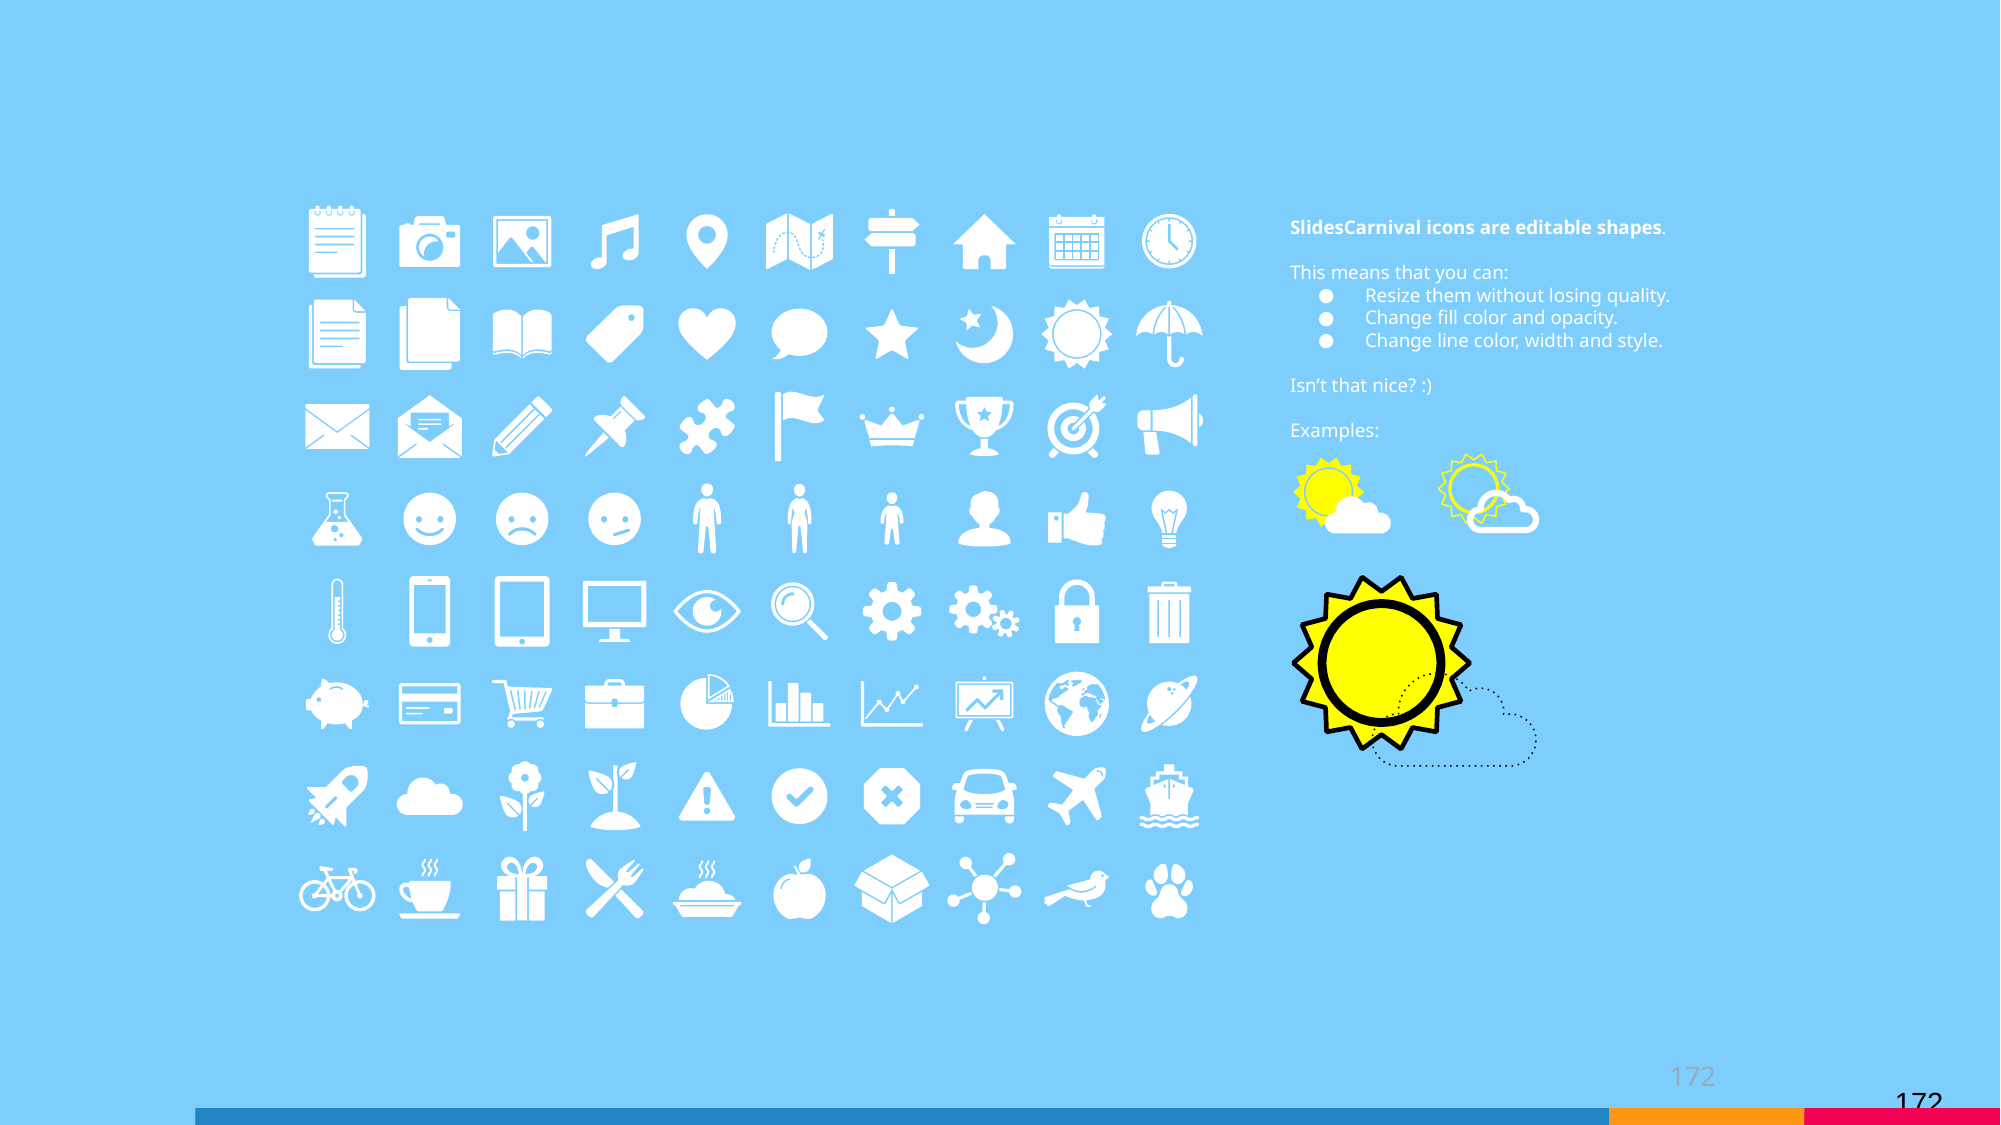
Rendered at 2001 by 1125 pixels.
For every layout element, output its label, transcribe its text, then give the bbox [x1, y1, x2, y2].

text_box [585, 858, 644, 919]
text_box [860, 680, 924, 727]
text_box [492, 215, 552, 268]
text_box [679, 771, 735, 821]
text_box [672, 860, 742, 918]
text_box [1366, 502, 1391, 534]
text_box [955, 676, 1014, 732]
text_box [496, 492, 549, 546]
text_box [1044, 671, 1110, 737]
text_box [686, 214, 728, 269]
text_box [771, 308, 828, 360]
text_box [1139, 764, 1200, 829]
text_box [1140, 675, 1198, 733]
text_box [491, 679, 553, 728]
text_box [771, 768, 828, 824]
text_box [775, 392, 823, 461]
text_box [590, 214, 639, 269]
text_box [306, 765, 368, 827]
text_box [305, 403, 370, 450]
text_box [1151, 490, 1188, 549]
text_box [854, 854, 930, 924]
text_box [584, 395, 646, 457]
text_box [866, 309, 918, 359]
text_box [308, 205, 366, 278]
text_box [862, 582, 922, 641]
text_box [1047, 394, 1107, 459]
text_box [1054, 579, 1100, 644]
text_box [328, 578, 347, 645]
text_box [588, 492, 641, 546]
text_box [1135, 300, 1203, 368]
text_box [588, 762, 642, 831]
text_box [1509, 498, 1536, 531]
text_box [399, 215, 461, 268]
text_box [582, 580, 647, 643]
text_box [305, 678, 370, 729]
text_box [409, 576, 451, 647]
text_box [952, 214, 1017, 270]
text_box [1047, 491, 1106, 546]
text_box [299, 866, 376, 912]
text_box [312, 491, 363, 546]
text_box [770, 582, 829, 641]
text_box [1048, 214, 1105, 269]
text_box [765, 213, 834, 271]
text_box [951, 768, 1017, 824]
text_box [397, 394, 462, 459]
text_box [1293, 576, 1471, 750]
text_box [396, 777, 463, 815]
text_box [680, 673, 734, 730]
text_box [494, 576, 550, 647]
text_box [955, 305, 1014, 364]
slide_number 172 [1641, 1043, 1732, 1113]
text_box [678, 308, 736, 360]
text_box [1136, 394, 1204, 455]
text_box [1145, 863, 1194, 919]
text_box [787, 483, 812, 554]
text_box SlidesCarnival icons are editable shapes. This means that you can: Resize them without losing quality. Change fill color and opacity. Change line color, width and style. Isn’t that nice? :) Examples: [1274, 200, 1701, 451]
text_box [773, 857, 826, 920]
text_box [496, 856, 548, 921]
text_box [947, 852, 1022, 925]
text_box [859, 406, 925, 447]
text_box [1147, 581, 1192, 644]
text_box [768, 680, 831, 727]
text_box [492, 309, 552, 359]
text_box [692, 483, 722, 554]
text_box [864, 208, 920, 275]
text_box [308, 299, 366, 369]
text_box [399, 858, 461, 919]
text_box [403, 492, 456, 546]
text_box [958, 491, 1011, 547]
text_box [399, 297, 461, 371]
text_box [492, 396, 553, 457]
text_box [1141, 213, 1197, 269]
text_box [585, 305, 644, 363]
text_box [499, 761, 545, 832]
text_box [880, 492, 904, 545]
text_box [1438, 453, 1510, 524]
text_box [398, 682, 461, 725]
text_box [672, 589, 742, 633]
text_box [1041, 299, 1113, 369]
text_box [863, 768, 921, 825]
text_box [1380, 688, 1536, 766]
text_box [679, 398, 735, 455]
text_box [949, 585, 1020, 638]
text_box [954, 396, 1014, 457]
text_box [1292, 457, 1365, 527]
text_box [584, 678, 645, 729]
text_box [1047, 767, 1106, 826]
text_box [1044, 870, 1110, 907]
